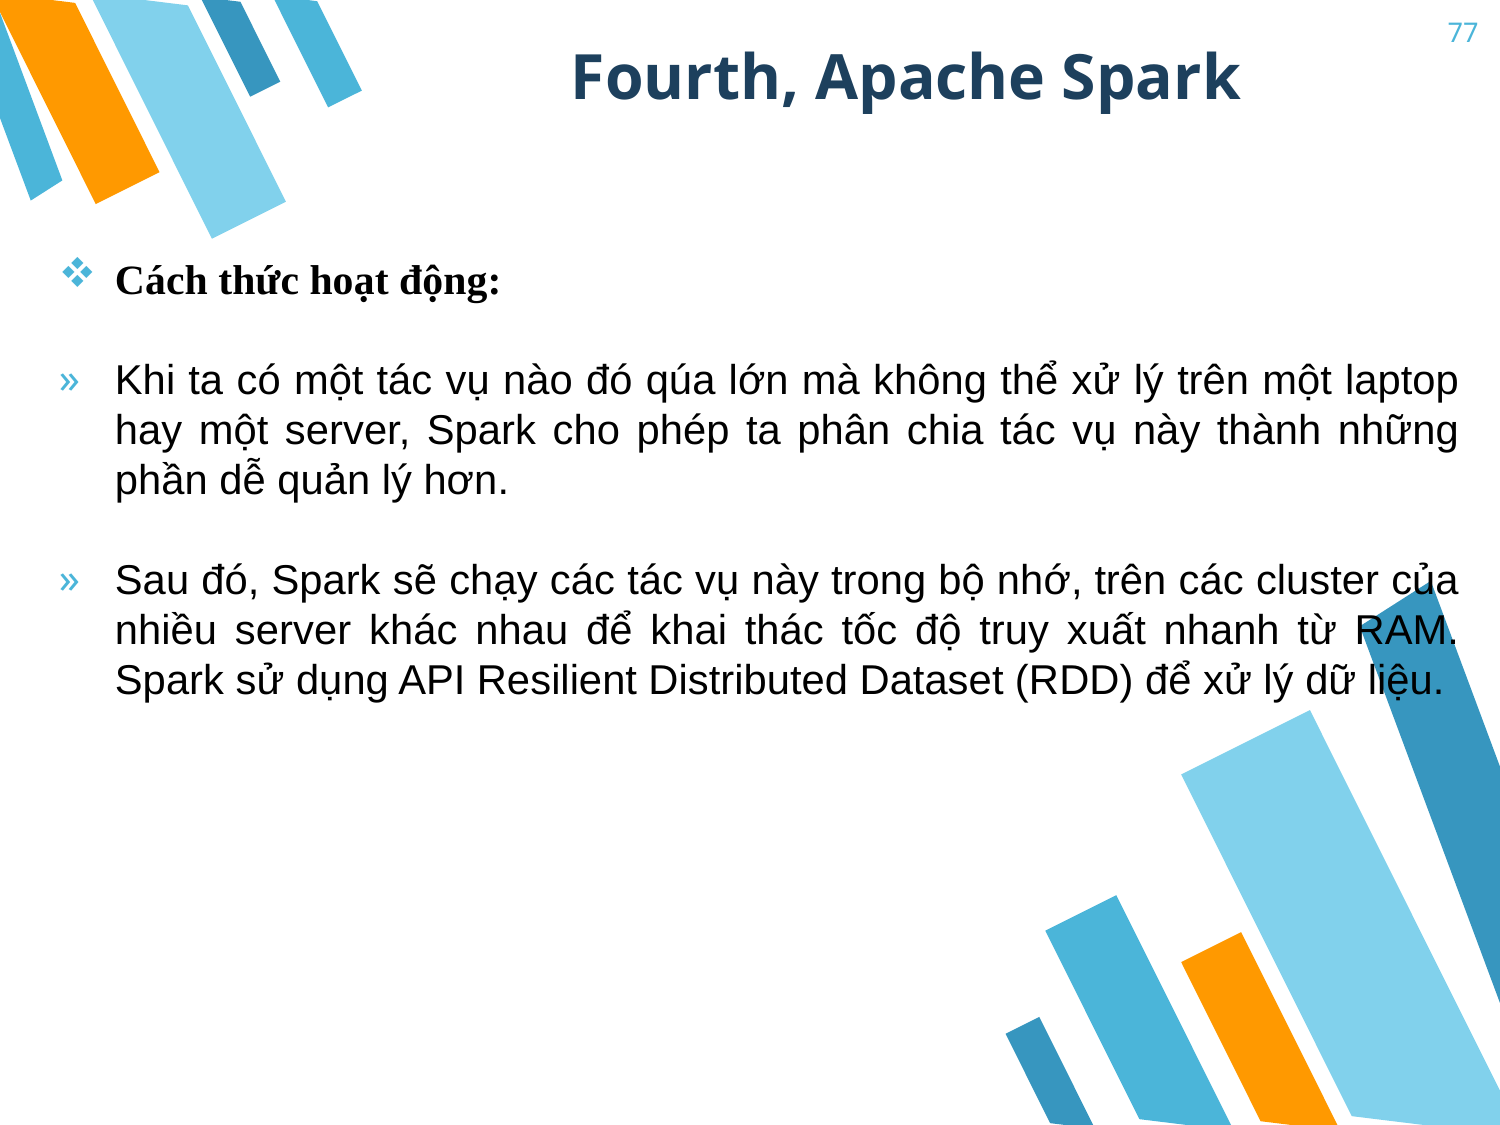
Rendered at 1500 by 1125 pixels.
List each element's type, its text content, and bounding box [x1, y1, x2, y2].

slide_number 77 [1403, 0, 1494, 87]
list Cách thức hoạt động: Khi ta có một tác vụ nào đó qúa lớn mà không thể xử lý trên một laptop hay một server, Spark cho phép ta phân chia tác vụ này thành những phần dễ quản lý hơn. Sau đó, Spark sẽ chạy các tác vụ này trong bộ nhớ, trên các cluster của nhiều server khác nhau để khai thác tốc độ truy xuất nhanh từ RAM. Spark sử dụng API Resilient Distributed Dataset (RDD) để xử lý dữ liệu. [24, 237, 1475, 1063]
title Fourth, Apache Spark [362, 0, 1450, 149]
